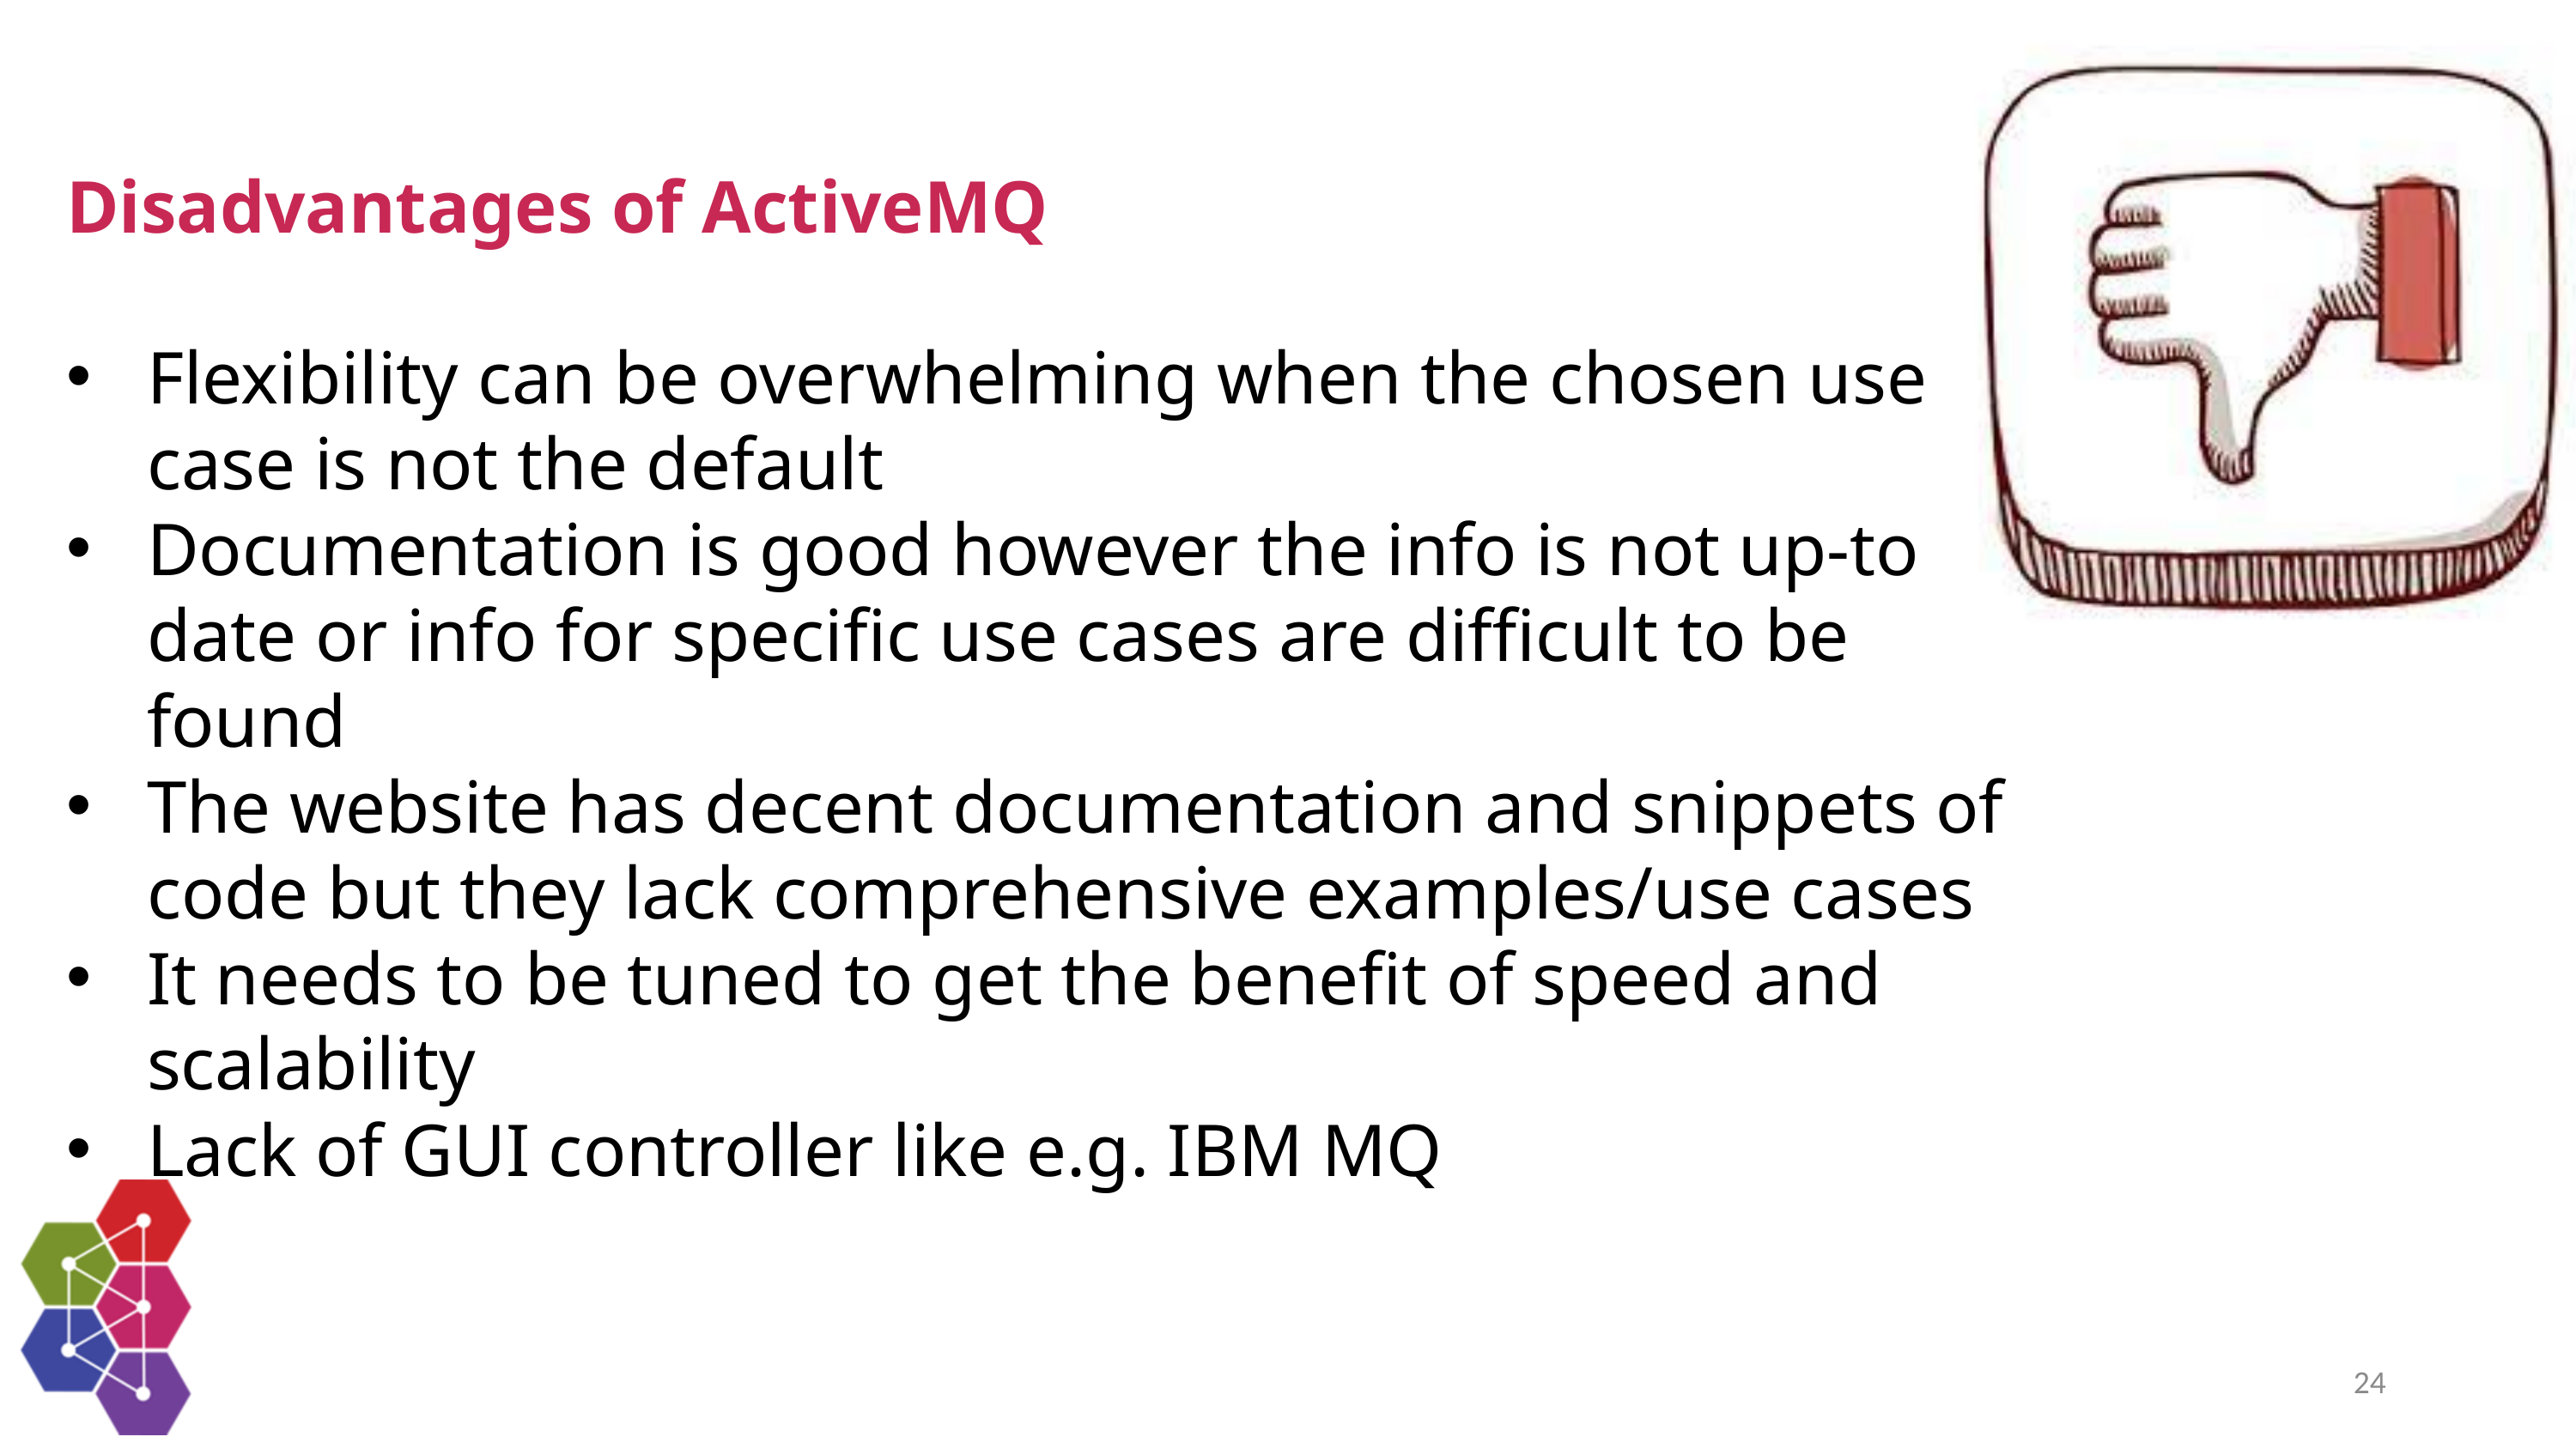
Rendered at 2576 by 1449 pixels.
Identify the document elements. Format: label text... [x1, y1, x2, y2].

text_box Disadvantages of ActiveMQ Flexibility can be overwhelming when the chosen use case is not the default Documentation is good however the info is not up-to date or info for specific use cases are difficult to be found The website has decent documentation and snippets of code but they lack comprehensive examples/use cases It needs to be tuned to get the benefit of speed and scalability Lack of GUI controller like e.g. IBM MQ [53, 155, 2072, 1282]
picture [1931, 0, 2576, 670]
picture [0, 1179, 255, 1435]
slide_number 24 [1819, 1343, 2399, 1420]
